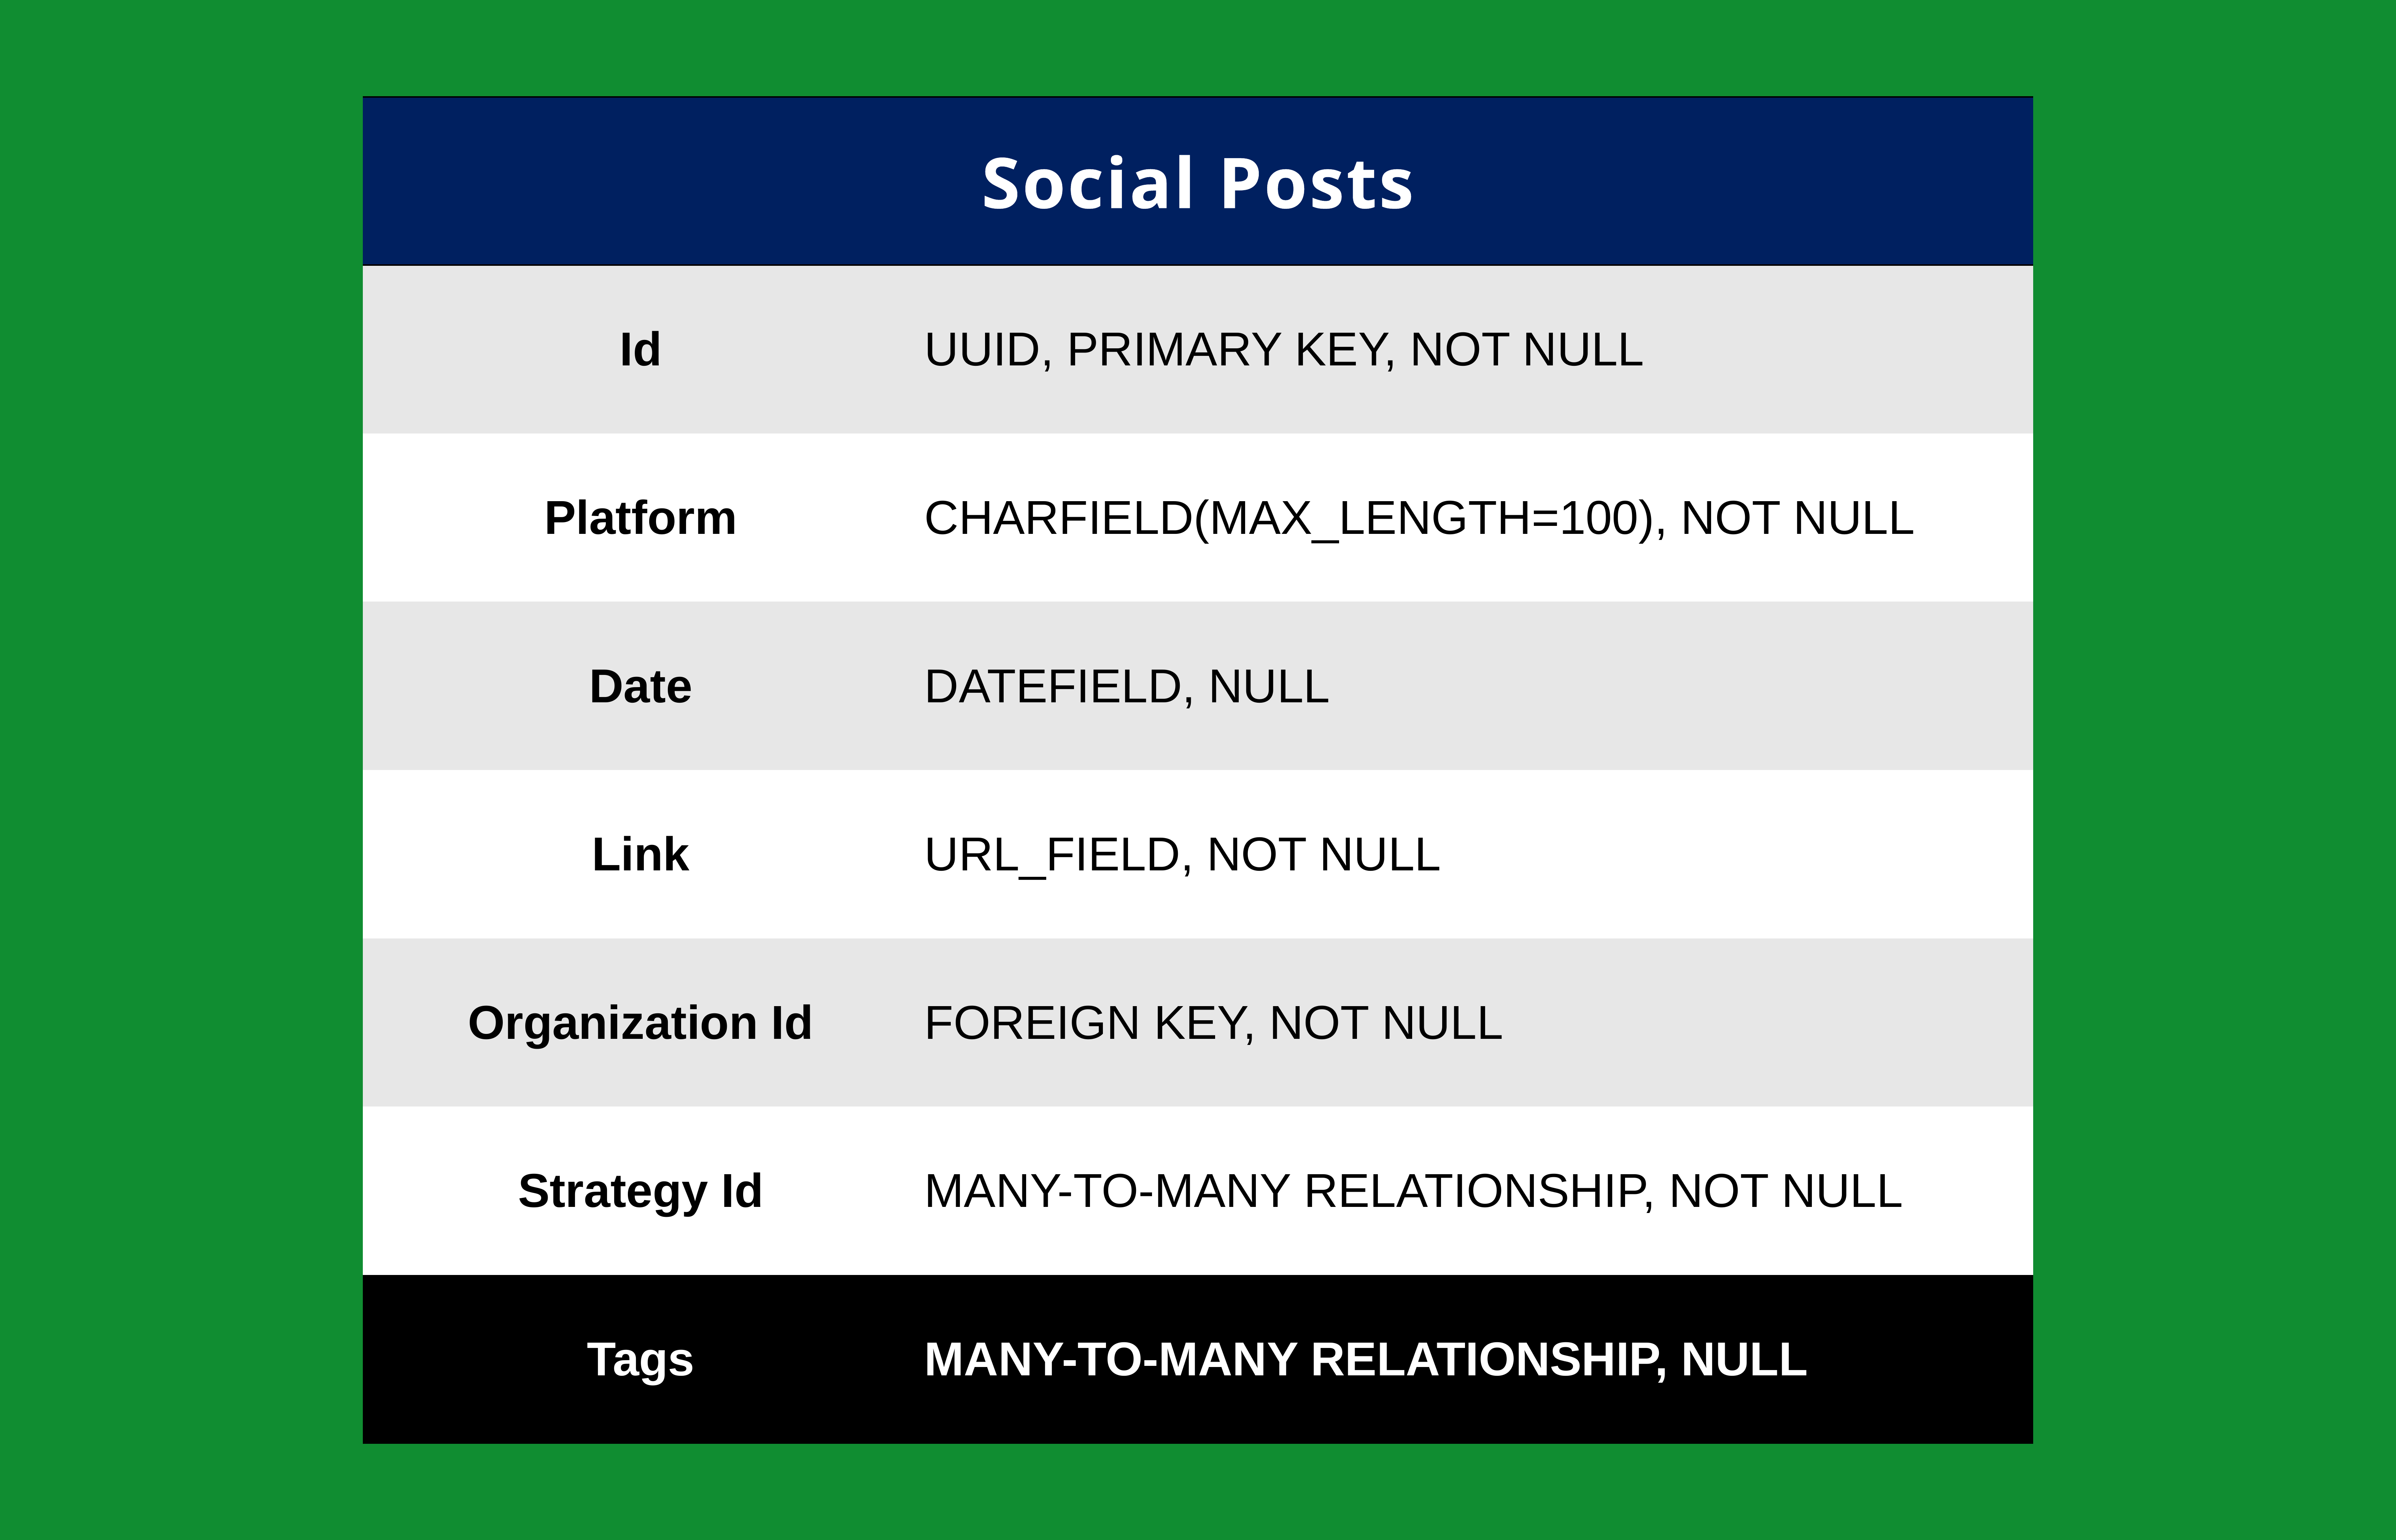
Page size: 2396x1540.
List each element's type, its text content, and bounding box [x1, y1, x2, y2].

table_cell Date [363, 602, 919, 770]
table_cell Tags [363, 1275, 919, 1442]
table_cell FOREIGN KEY, NOT NULL [919, 938, 2033, 1107]
table_header Social Posts [363, 98, 2033, 264]
table_cell Organization Id [363, 938, 919, 1107]
table_cell MANY-TO-MANY RELATIONSHIP, NULL [919, 1275, 2033, 1442]
table_cell DATEFIELD, NULL [919, 602, 2033, 770]
table_cell URL_FIELD, NOT NULL [919, 770, 2033, 938]
table_cell Link [363, 770, 919, 938]
table_cell UUID, PRIMARY KEY, NOT NULL [919, 266, 2033, 433]
table_cell Platform [363, 433, 919, 602]
table_cell Id [363, 266, 919, 433]
table_cell Strategy Id [363, 1107, 919, 1275]
table_cell MANY-TO-MANY RELATIONSHIP, NOT NULL [919, 1107, 2033, 1275]
table_cell CHARFIELD(MAX_LENGTH=100), NOT NULL [919, 433, 2033, 602]
